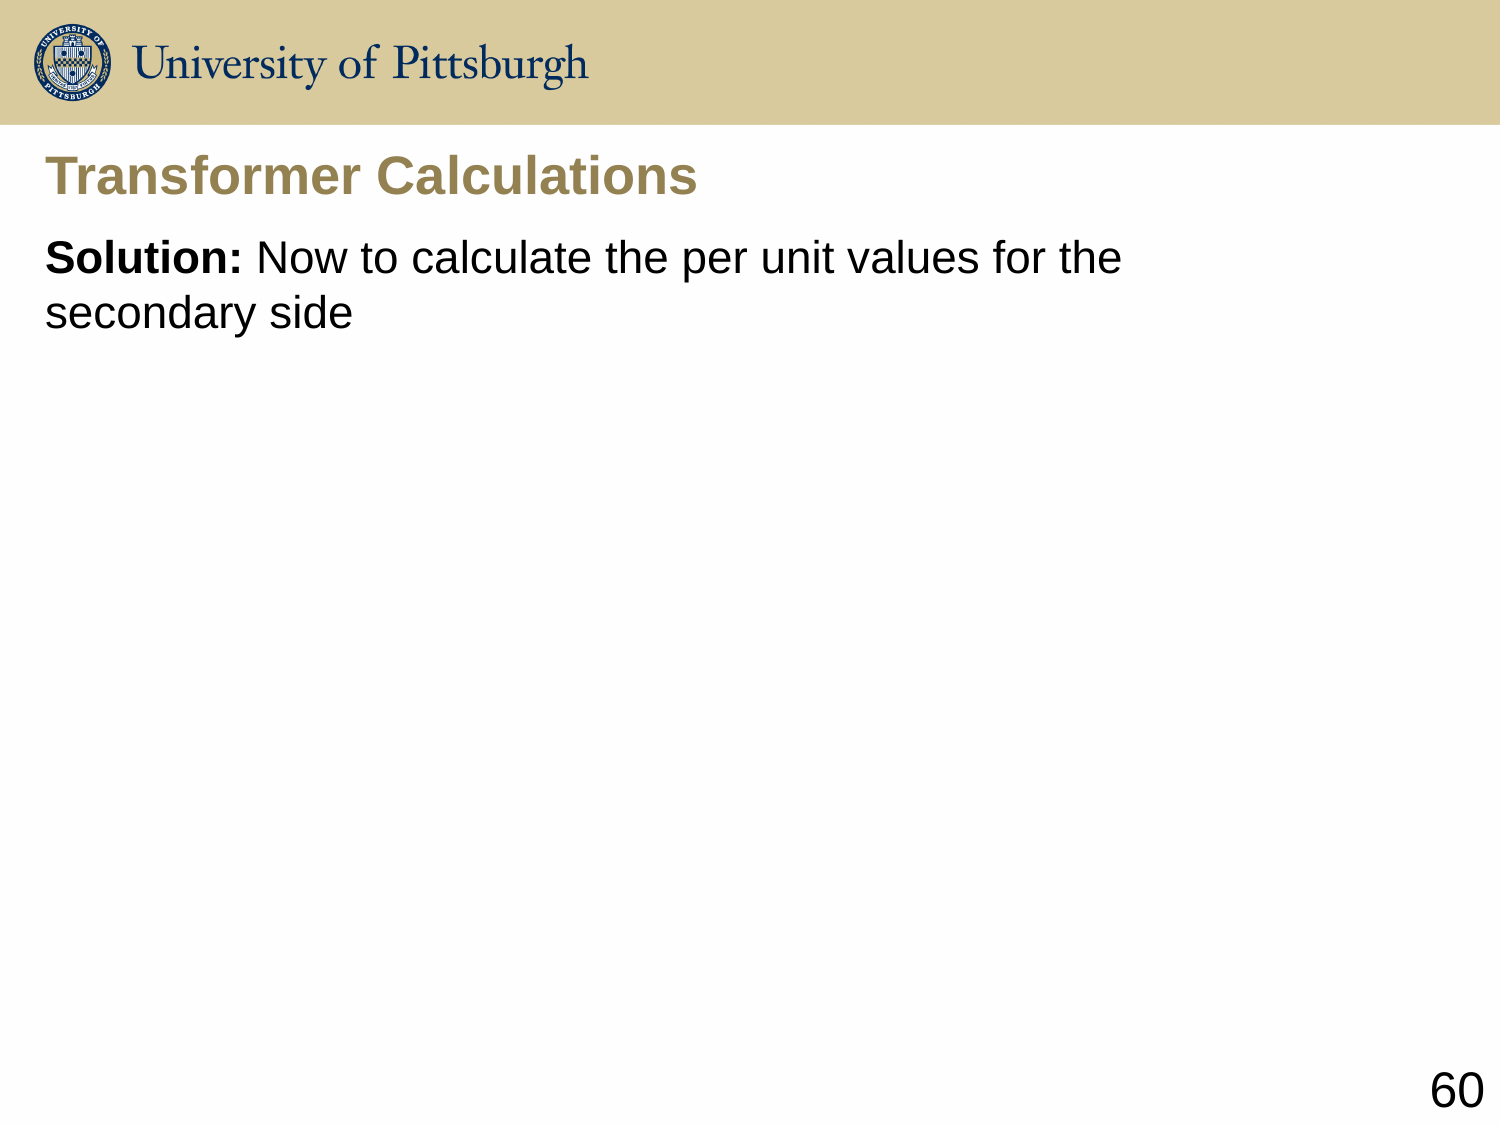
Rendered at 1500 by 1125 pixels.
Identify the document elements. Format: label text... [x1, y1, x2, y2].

picture [0, 1, 1500, 1125]
text_box Transformer Calculations [30, 124, 1500, 221]
slide_number 60 [1362, 1050, 1500, 1125]
